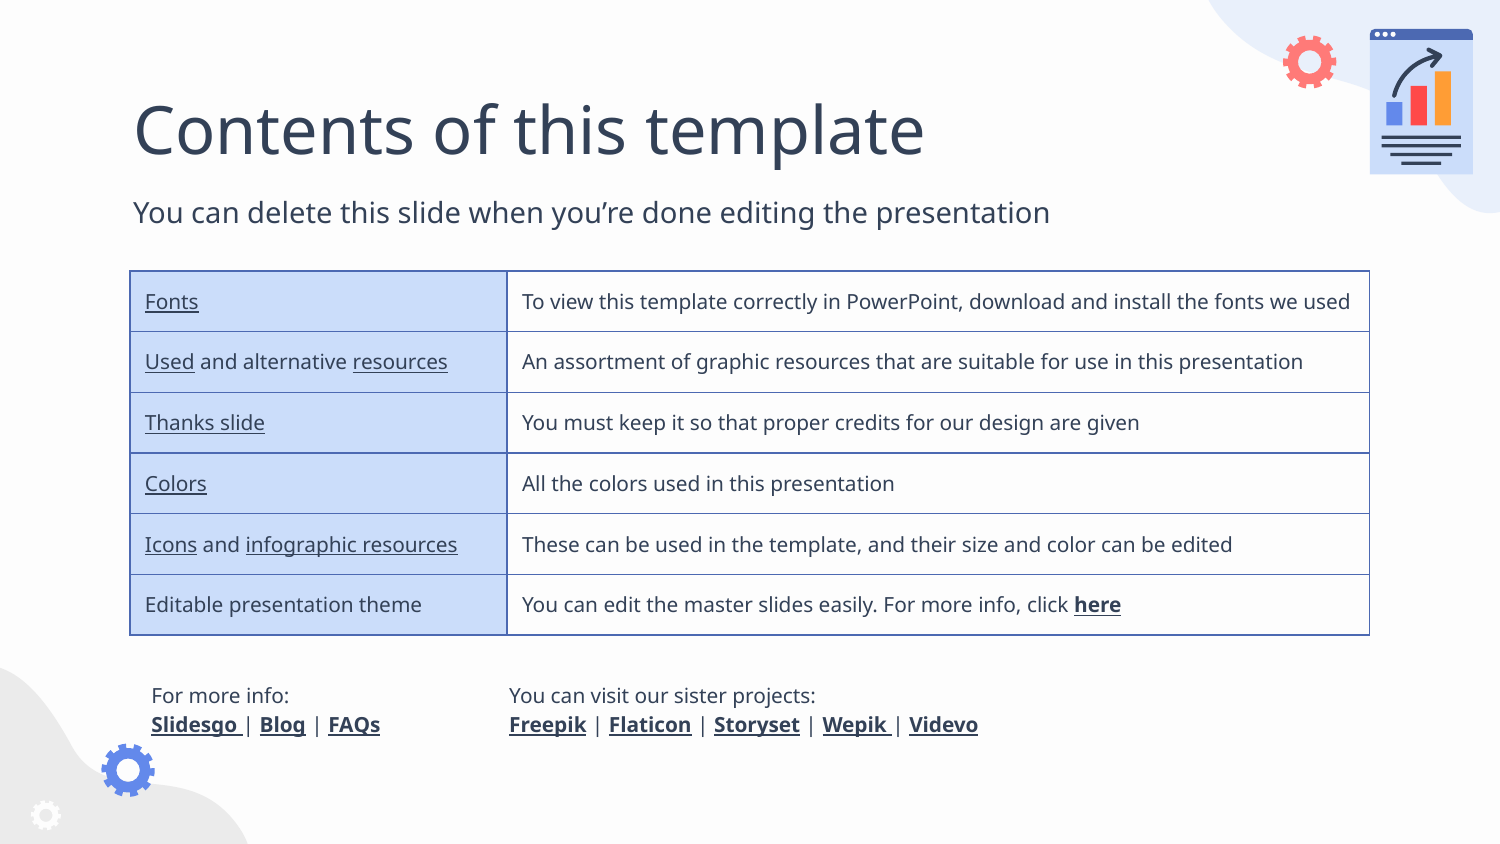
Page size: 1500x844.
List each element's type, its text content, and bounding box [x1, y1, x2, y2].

table_cell An assortment of graphic resources that are suitable for use in this presentation [508, 332, 1369, 392]
table_cell Colors [131, 454, 506, 513]
text_box For more info: Slidesgo | Blog | FAQs [136, 663, 489, 740]
table_cell Used and alternative resources [131, 332, 506, 392]
table_header To view this template correctly in PowerPoint, download and install the fonts we used [508, 272, 1369, 331]
table_cell You can edit the master slides easily. For more info, click here [508, 575, 1369, 634]
title Contents of this template [118, 72, 1382, 167]
table_header Fonts [131, 272, 506, 331]
table_cell Editable presentation theme [131, 575, 506, 634]
table_cell You must keep it so that proper credits for our design are given [508, 393, 1369, 452]
table_cell Thanks slide [131, 393, 506, 452]
list You can delete this slide when you’re done editing the presentation [118, 174, 1382, 240]
table_cell All the colors used in this presentation [508, 454, 1369, 513]
text_box You can visit our sister projects: Freepik | Flaticon | Storyset | Wepik | Videvo [494, 663, 1402, 740]
table_cell Icons and infographic resources [131, 514, 506, 574]
table_cell These can be used in the template, and their size and color can be edited [508, 514, 1369, 574]
